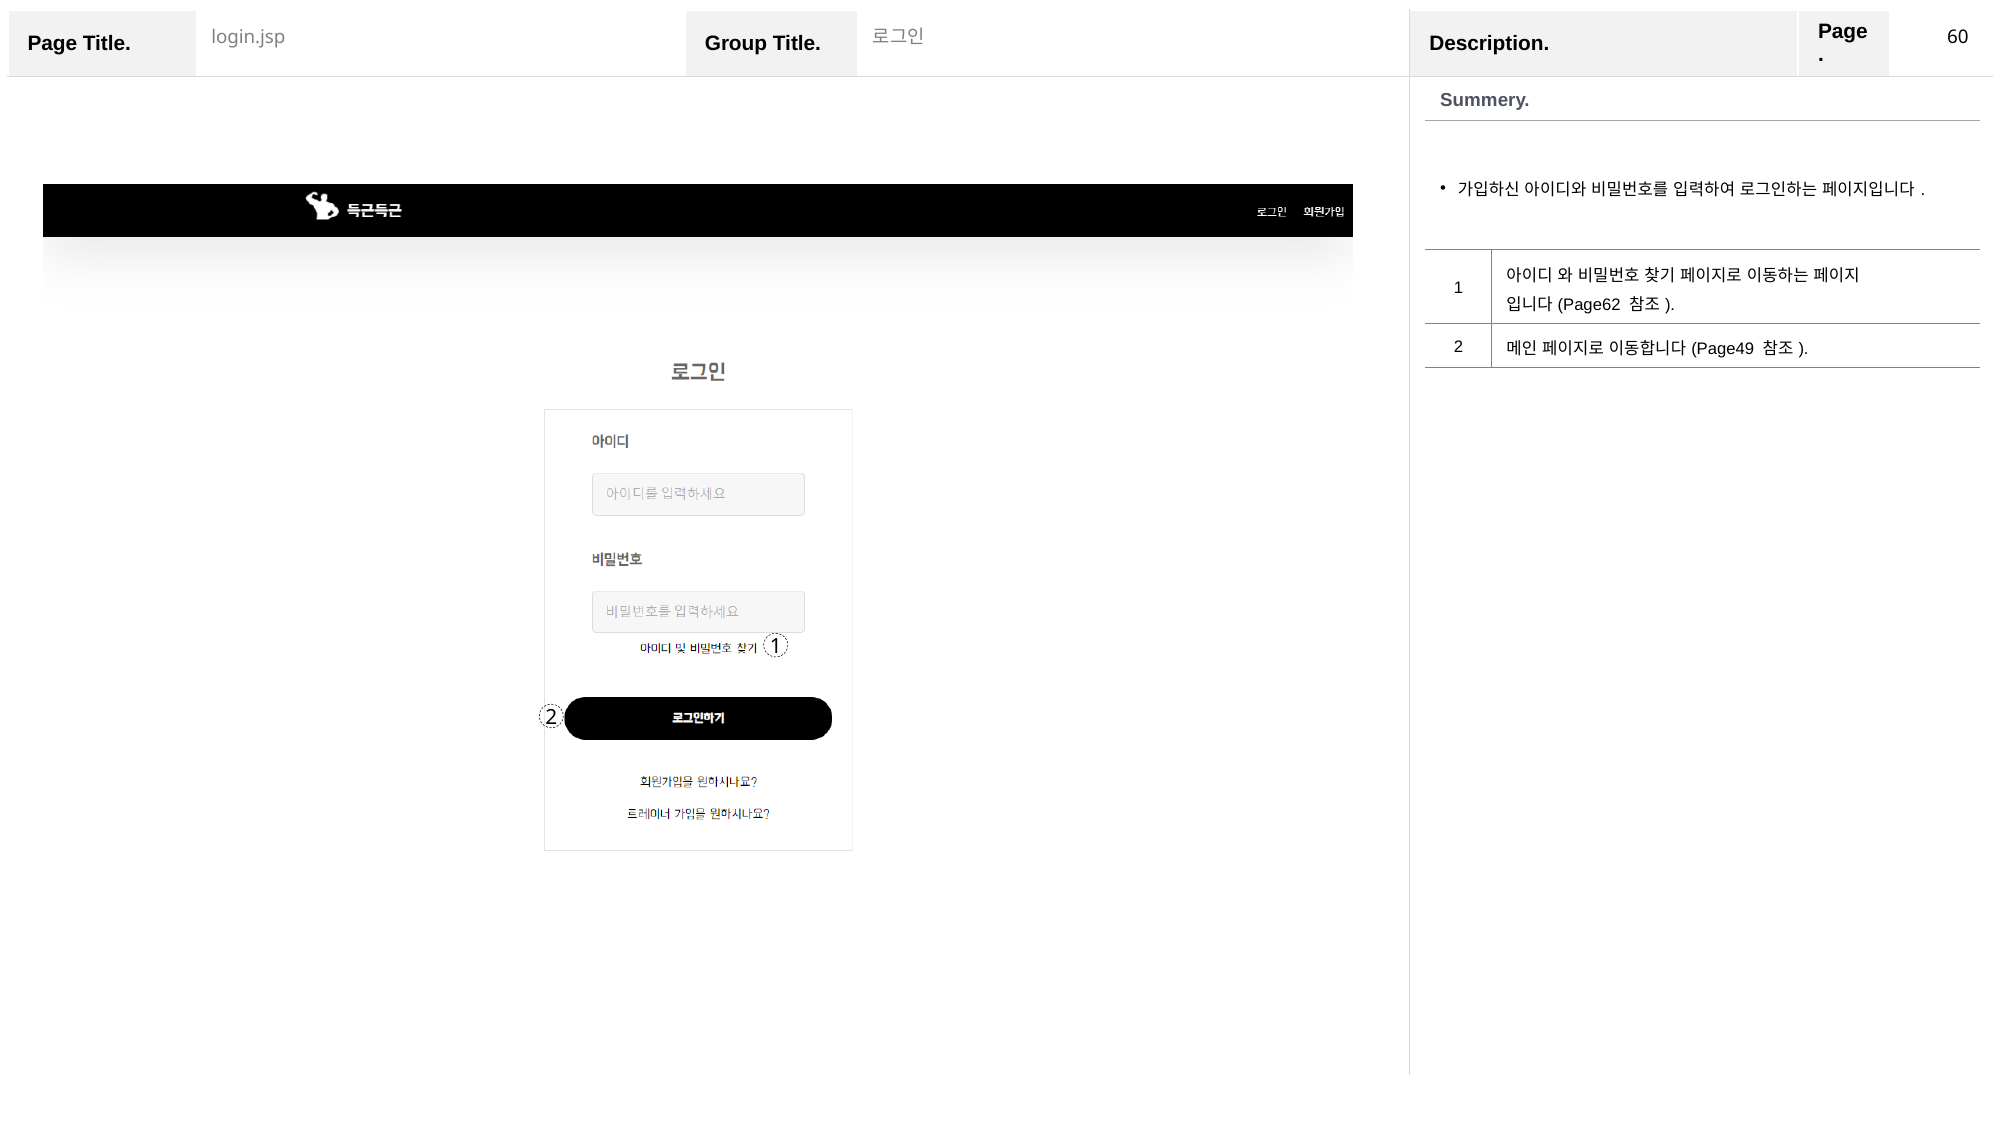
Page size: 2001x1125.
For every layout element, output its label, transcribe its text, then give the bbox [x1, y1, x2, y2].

table_cell 2 [1425, 324, 1491, 367]
text_box 60 [1932, 17, 1984, 55]
list login.jsp [196, 18, 684, 55]
picture [42, 184, 1354, 942]
table_header Summery. [1425, 78, 1980, 120]
table_cell 1 [1425, 250, 1491, 323]
table_cell 가입하신 아이디와 비밀번호를 입력하여 로그인하는 페이지입니다. [1425, 121, 1980, 249]
table_cell 아이디 와 비밀번호 찾기 페이지로 이동하는 페이지 입니다(Page62 참조). [1492, 250, 1980, 323]
table_cell 메인 페이지로 이동합니다(Page49 참조). [1492, 324, 1980, 367]
list 로그인 [858, 18, 1405, 55]
